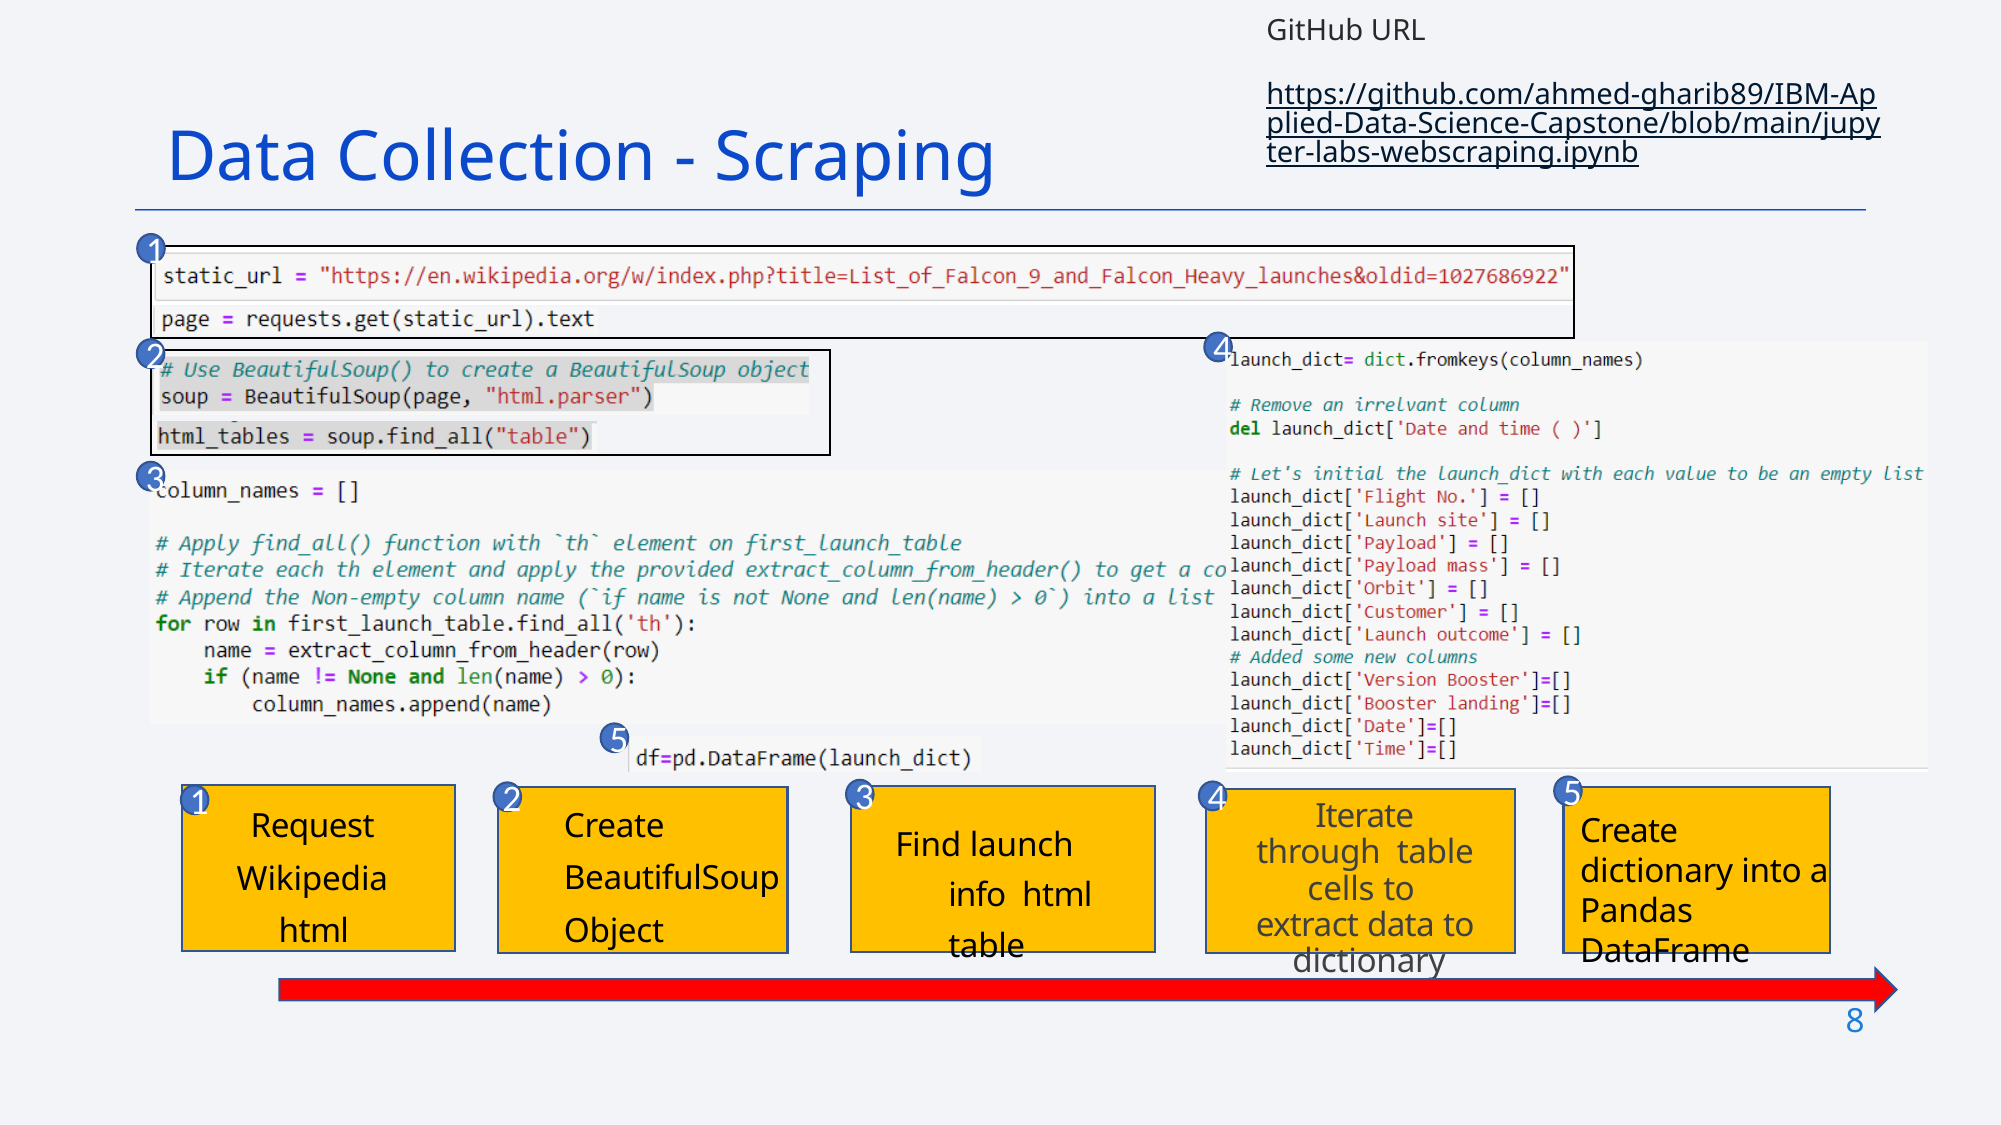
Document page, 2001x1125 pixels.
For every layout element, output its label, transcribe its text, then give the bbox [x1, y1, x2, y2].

text_box Create BeautifulSoup Object [551, 786, 797, 949]
text_box 3 [135, 460, 165, 492]
text_box [1562, 786, 1831, 954]
text_box 3 [844, 778, 875, 810]
picture [0, 0, 2001, 1125]
text_box [181, 784, 456, 952]
text_box 4 [1203, 331, 1232, 363]
text_box 1 [136, 232, 166, 264]
text_box [497, 786, 789, 954]
text_box Iterate through table cells to extract data to dictionary [1251, 792, 1477, 978]
text_box 2 [135, 338, 165, 370]
text_box Create dictionary into a Pandas DataFrame [1577, 804, 1831, 970]
text_box [126, 88, 1852, 179]
text_box 1 [179, 784, 210, 816]
text_box 5 [1553, 775, 1583, 807]
text_box Request Wikipedia html [207, 785, 418, 950]
text_box 5 [599, 724, 629, 754]
text_box [278, 966, 1899, 1014]
text_box 4 [1197, 780, 1228, 812]
text_box [1205, 788, 1516, 954]
list GitHub URL https://github.com/ahmed-gharib89/IBM-Applied-Data-Science-Capstone/blob/main/jupyter-labs-webscraping.ipynb [1251, 3, 1897, 175]
text_box [150, 349, 831, 456]
text_box Find launch info html table [893, 806, 1124, 964]
text_box [150, 245, 1575, 339]
slide_number 8 [1429, 1002, 1880, 1055]
text_box Data Collection - Scraping [151, 113, 1877, 204]
text_box 2 [492, 781, 523, 813]
text_box [850, 785, 1156, 953]
